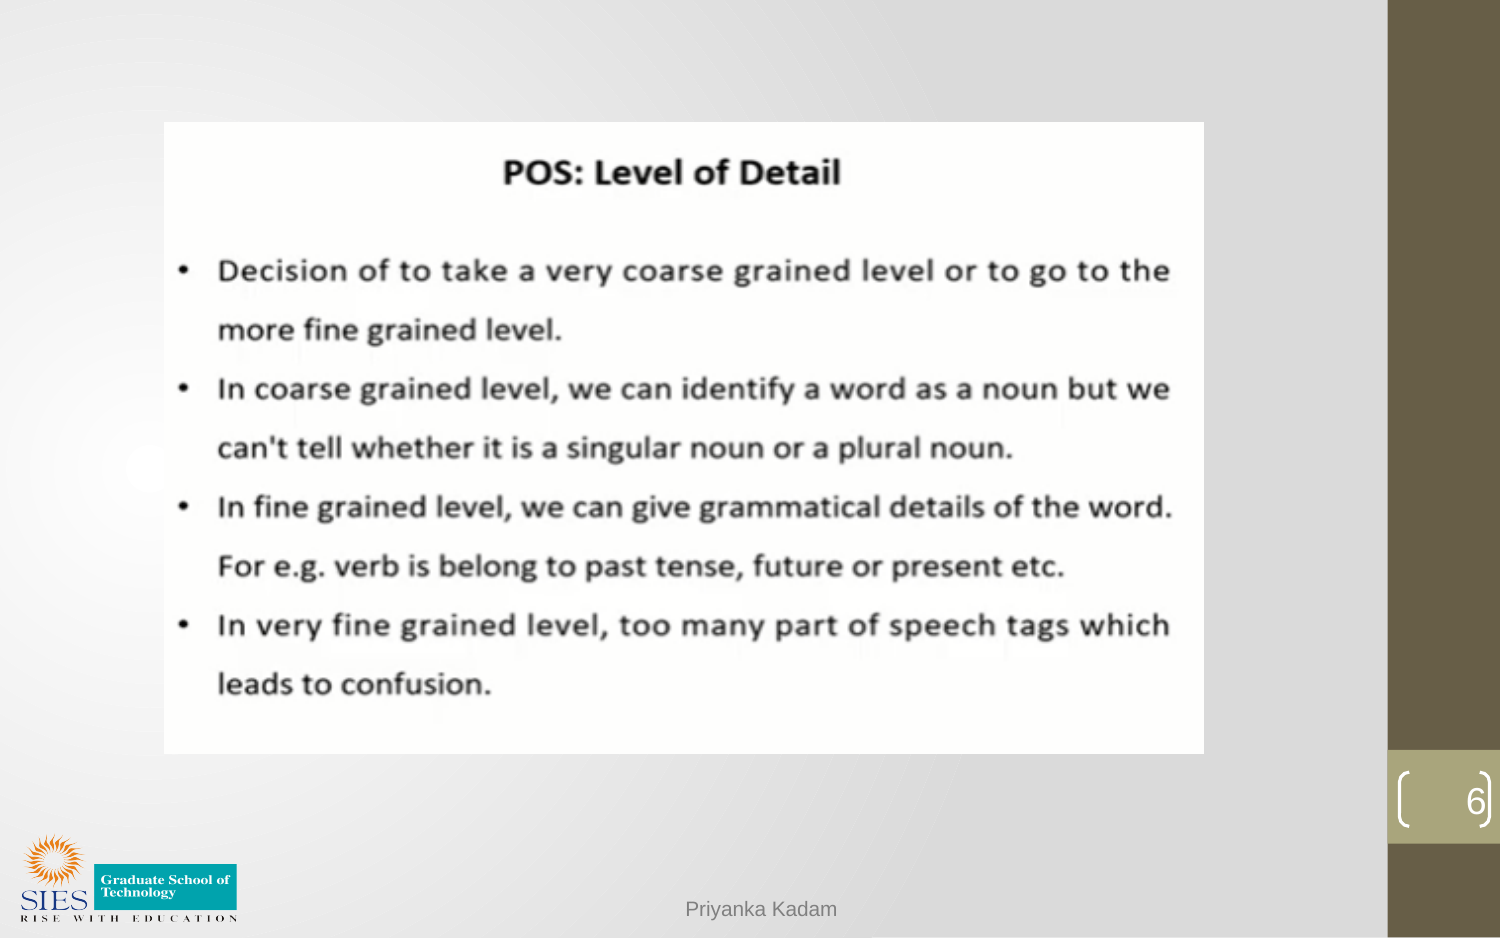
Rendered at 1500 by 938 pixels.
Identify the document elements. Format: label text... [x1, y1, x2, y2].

slide_number 6 [1397, 770, 1492, 828]
picture [20, 832, 237, 922]
picture [163, 121, 1205, 754]
